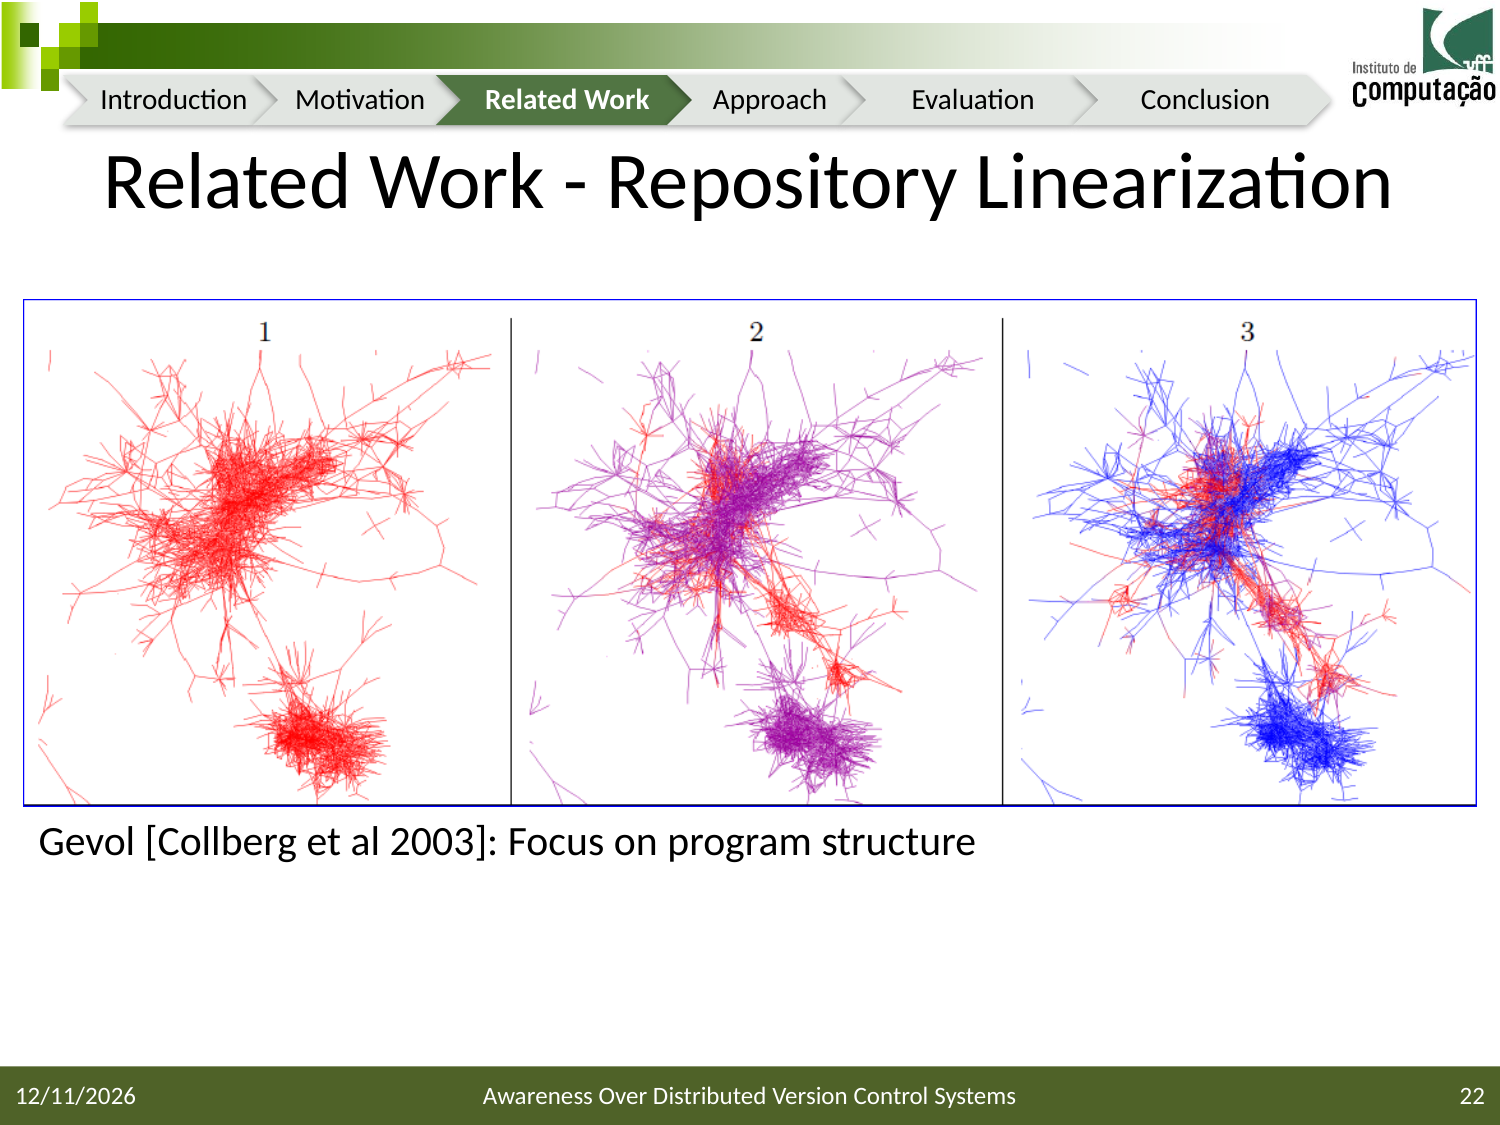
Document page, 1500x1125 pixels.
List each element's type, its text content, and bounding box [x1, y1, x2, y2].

slide_number 22 [1149, 1065, 1500, 1125]
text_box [62, 74, 1333, 126]
title Related Work - Repository Linearization [23, 82, 1477, 270]
picture [23, 299, 1477, 807]
footer Awareness Over Distributed Version Control Systems [362, 1065, 1138, 1125]
list Gevol [Collberg et al 2003]: Focus on program structure [23, 814, 1477, 879]
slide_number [0, 1065, 350, 1125]
